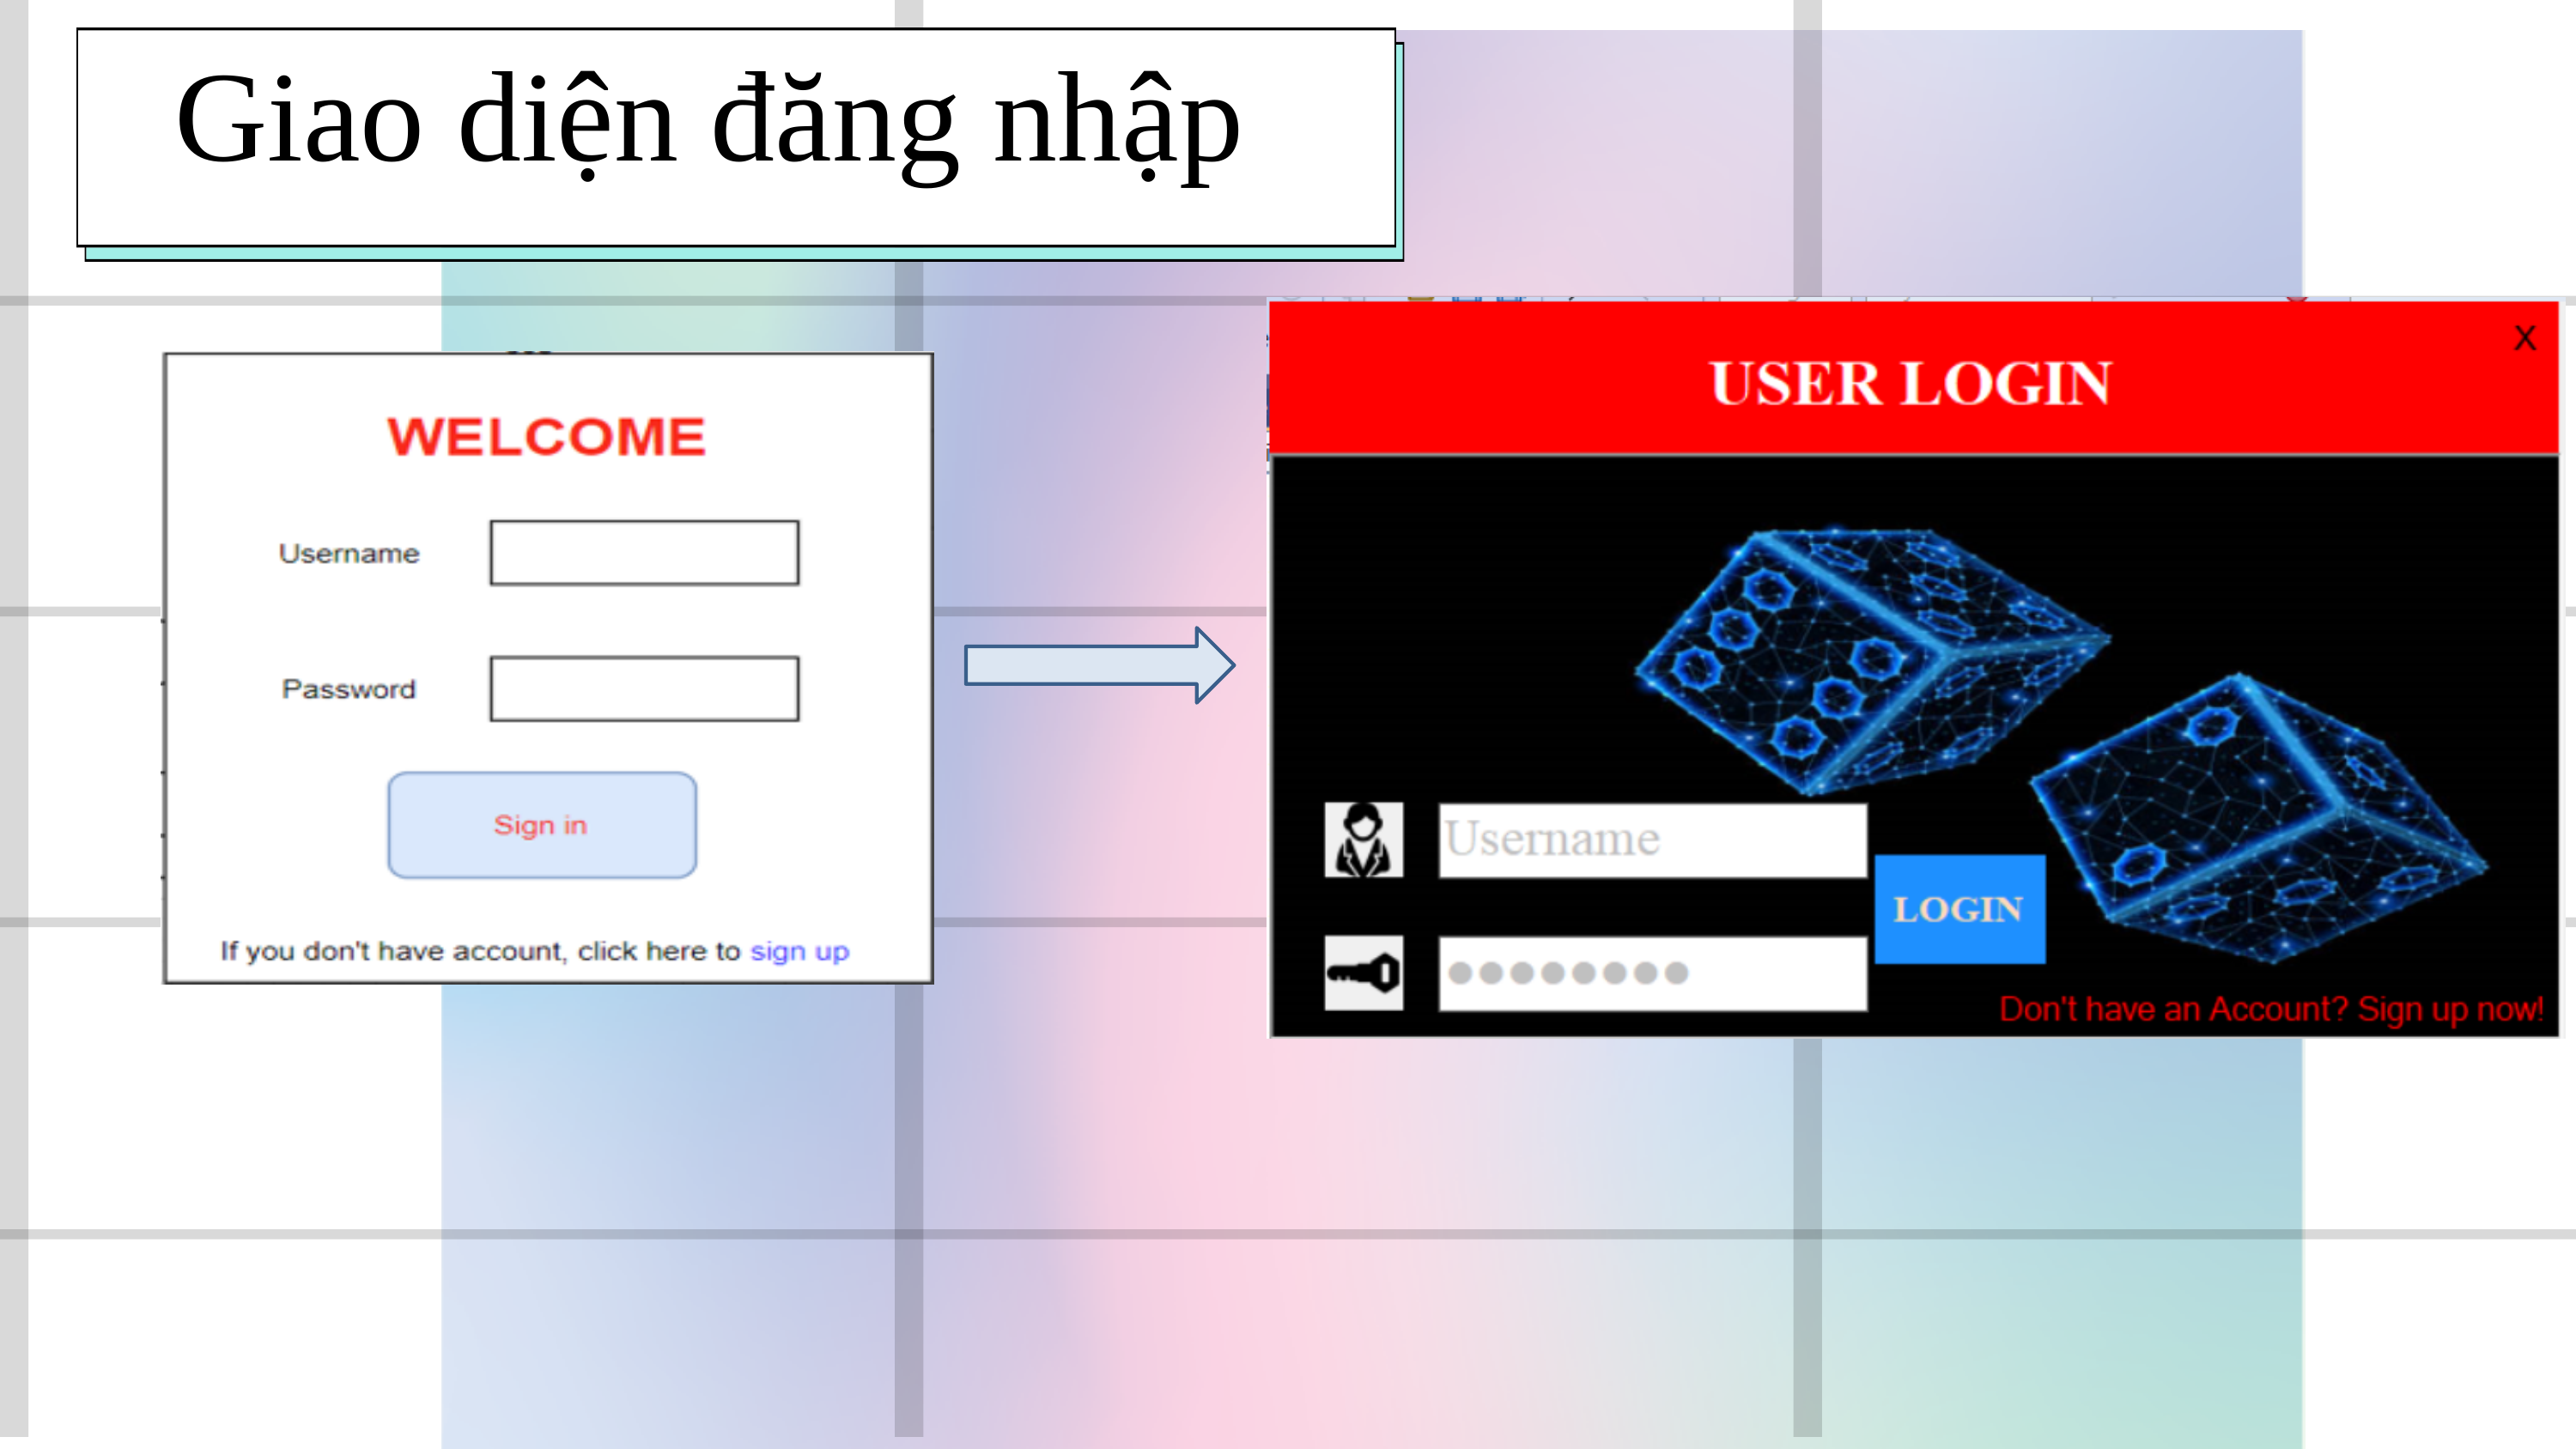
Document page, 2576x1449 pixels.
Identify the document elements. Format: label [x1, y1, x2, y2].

text_box [0, 0, 2576, 1449]
picture [1266, 297, 2566, 1039]
picture [161, 351, 934, 985]
text_box [76, 27, 1405, 263]
